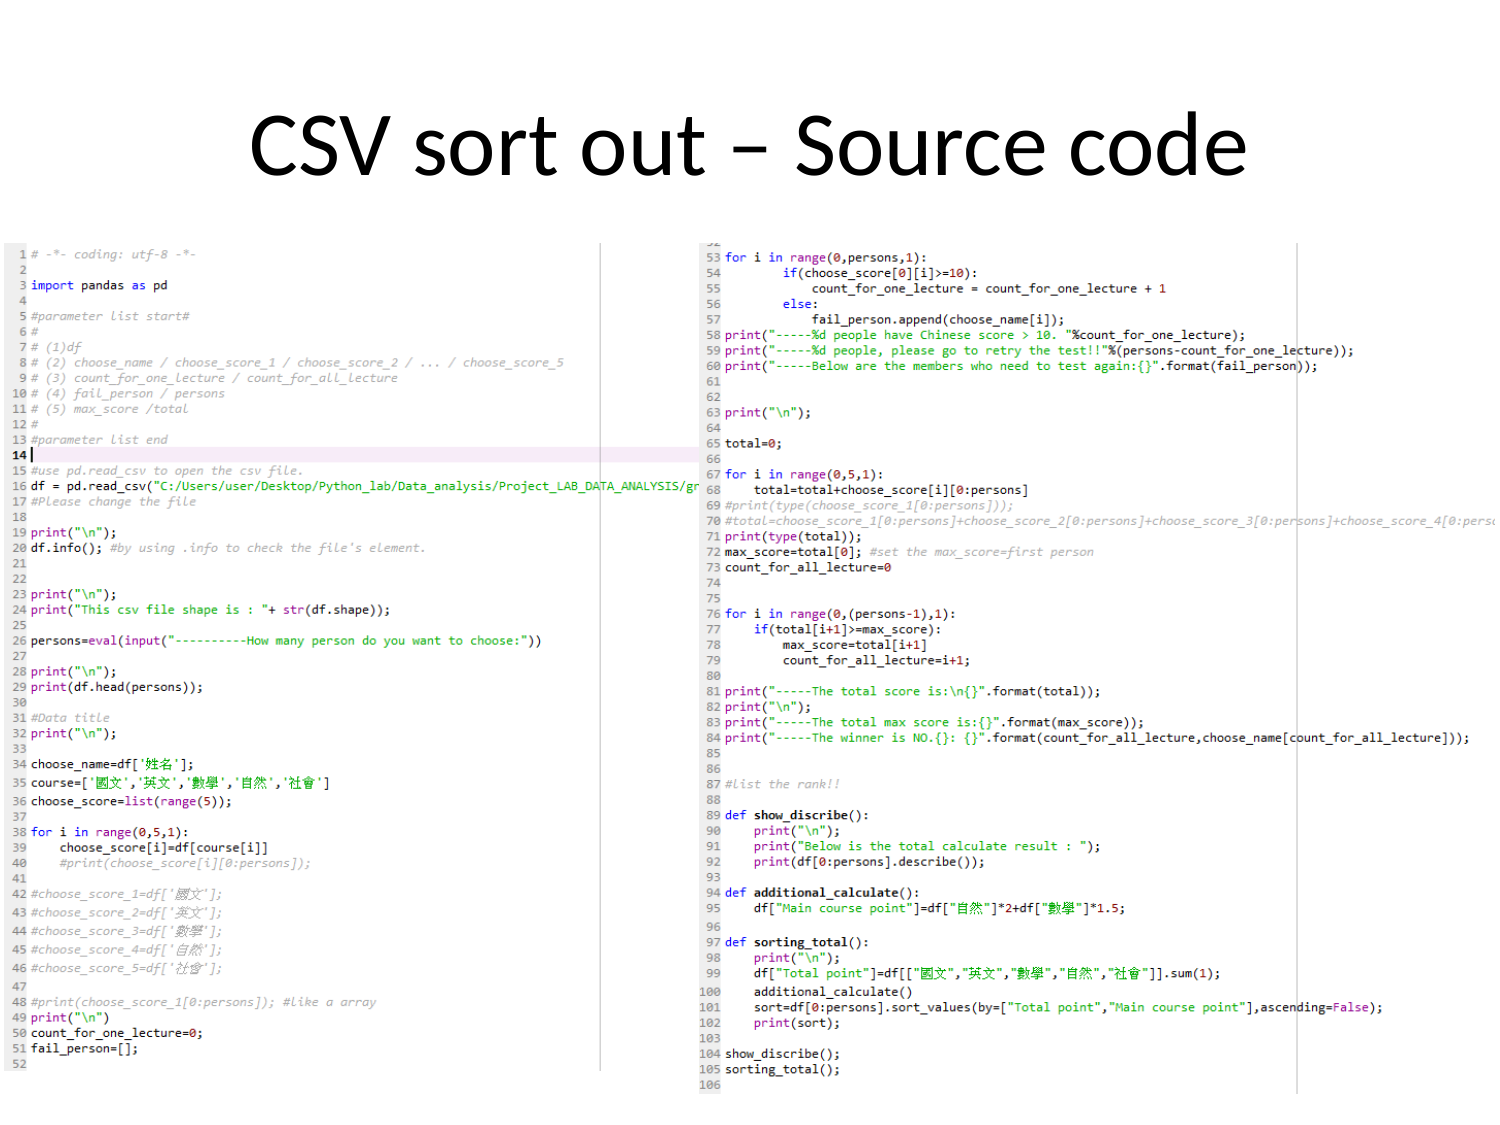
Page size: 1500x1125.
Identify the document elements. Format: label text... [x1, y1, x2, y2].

picture [699, 243, 1495, 1095]
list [3, 243, 697, 1071]
title CSV sort out – Source code [75, 45, 1425, 233]
